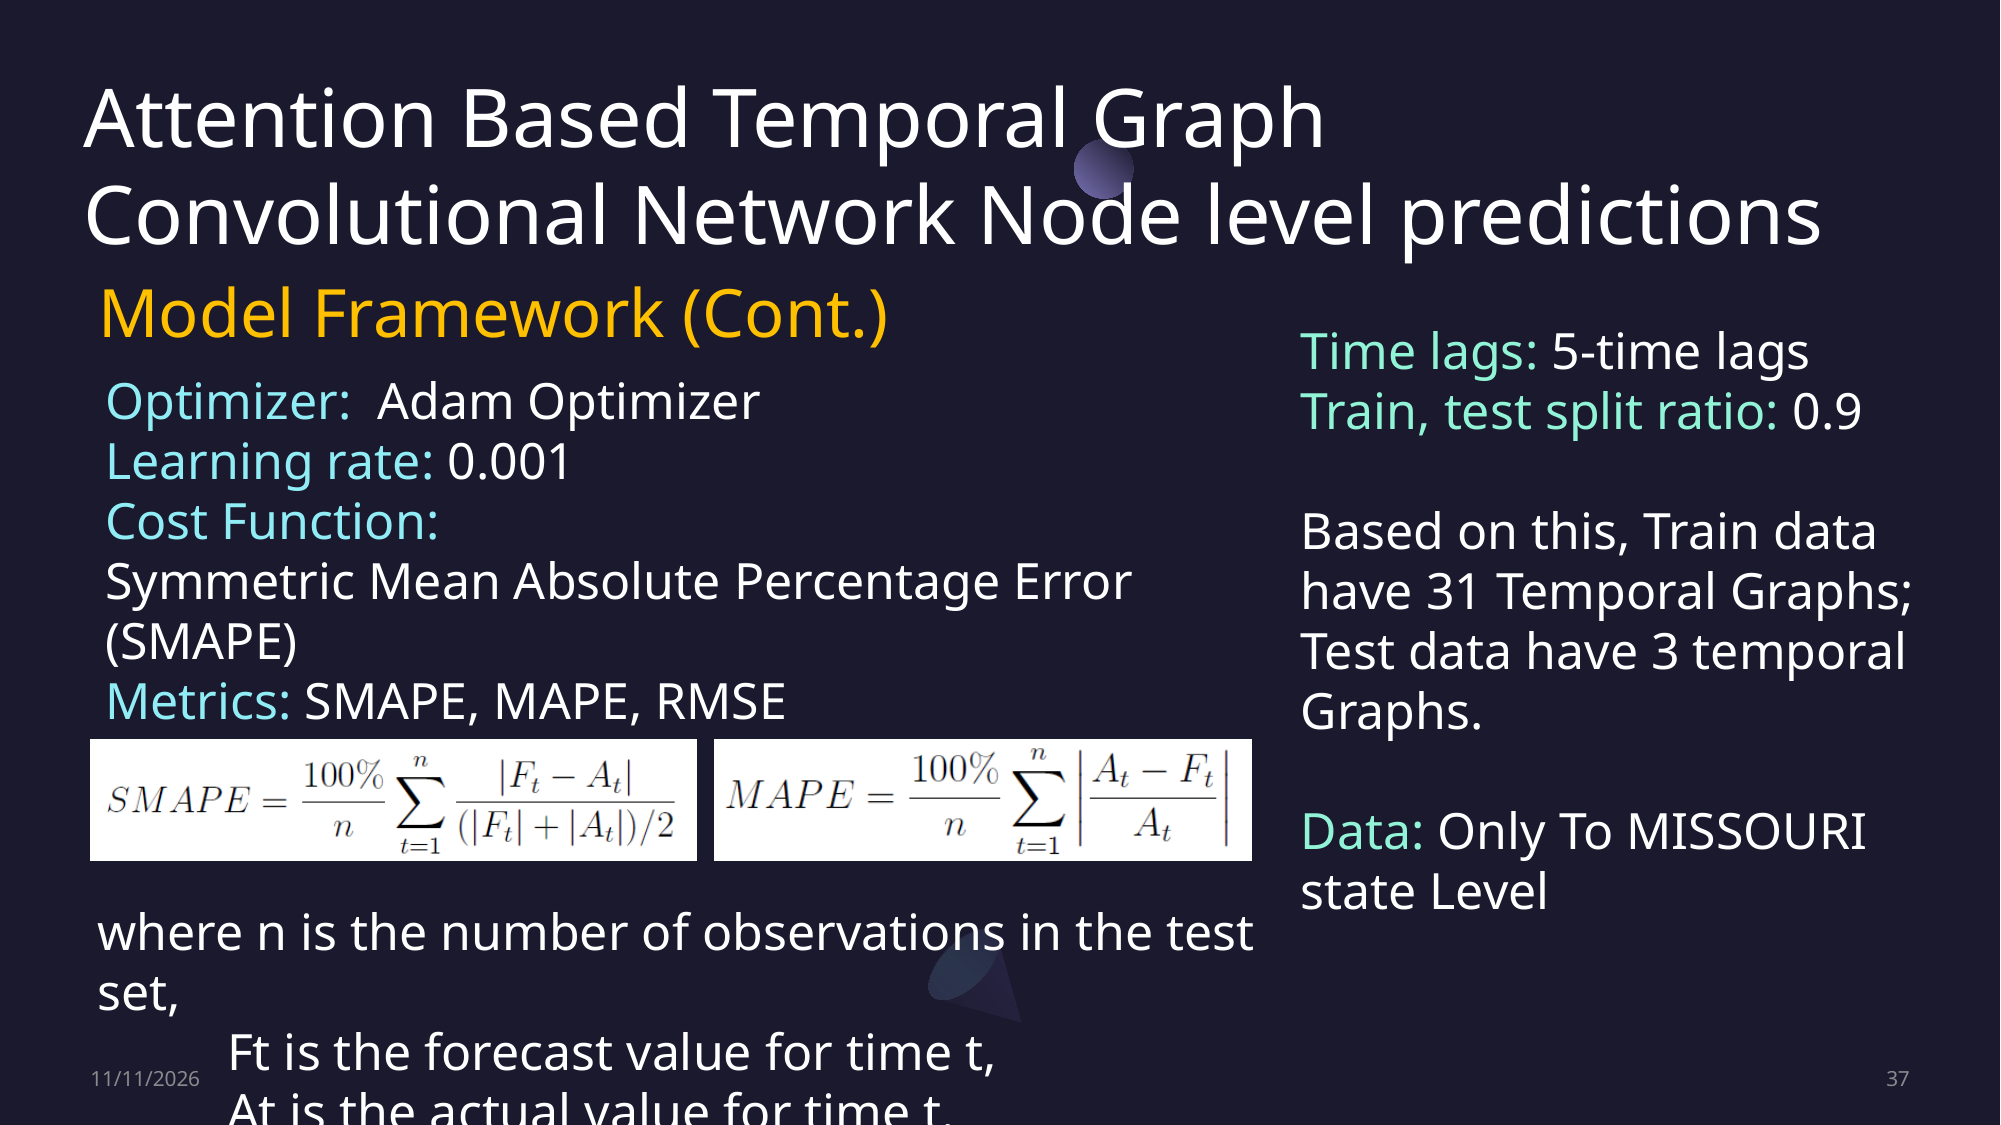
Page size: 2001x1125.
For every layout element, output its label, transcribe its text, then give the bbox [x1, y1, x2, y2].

text_box Attention Based Temporal Graph Convolutional Network Node level predictions [83, 51, 1859, 261]
slide_number 37 [1632, 1067, 1910, 1093]
text_box Time lags: 5-time lags Train, test split ratio: 0.9 Based on this, Train data have 31 Temporal Graphs; Test data have 3 temporal Graphs. Data: Only To MISSOURI state Level [1285, 311, 2000, 987]
text_box where n is the number of observations in the test set, Ft is the forecast value for time t, At is the actual value for time t. [82, 892, 1346, 1125]
picture [90, 739, 697, 861]
text_box Model Framework (Cont.) [83, 263, 1029, 359]
picture [714, 739, 1252, 861]
text_box Optimizer: Adam Optimizer Learning rate: 0.001 Cost Function: Symmetric Mean Absolute Percentage Error (SMAPE) Metrics: SMAPE, MAPE, RMSE [90, 362, 1152, 737]
